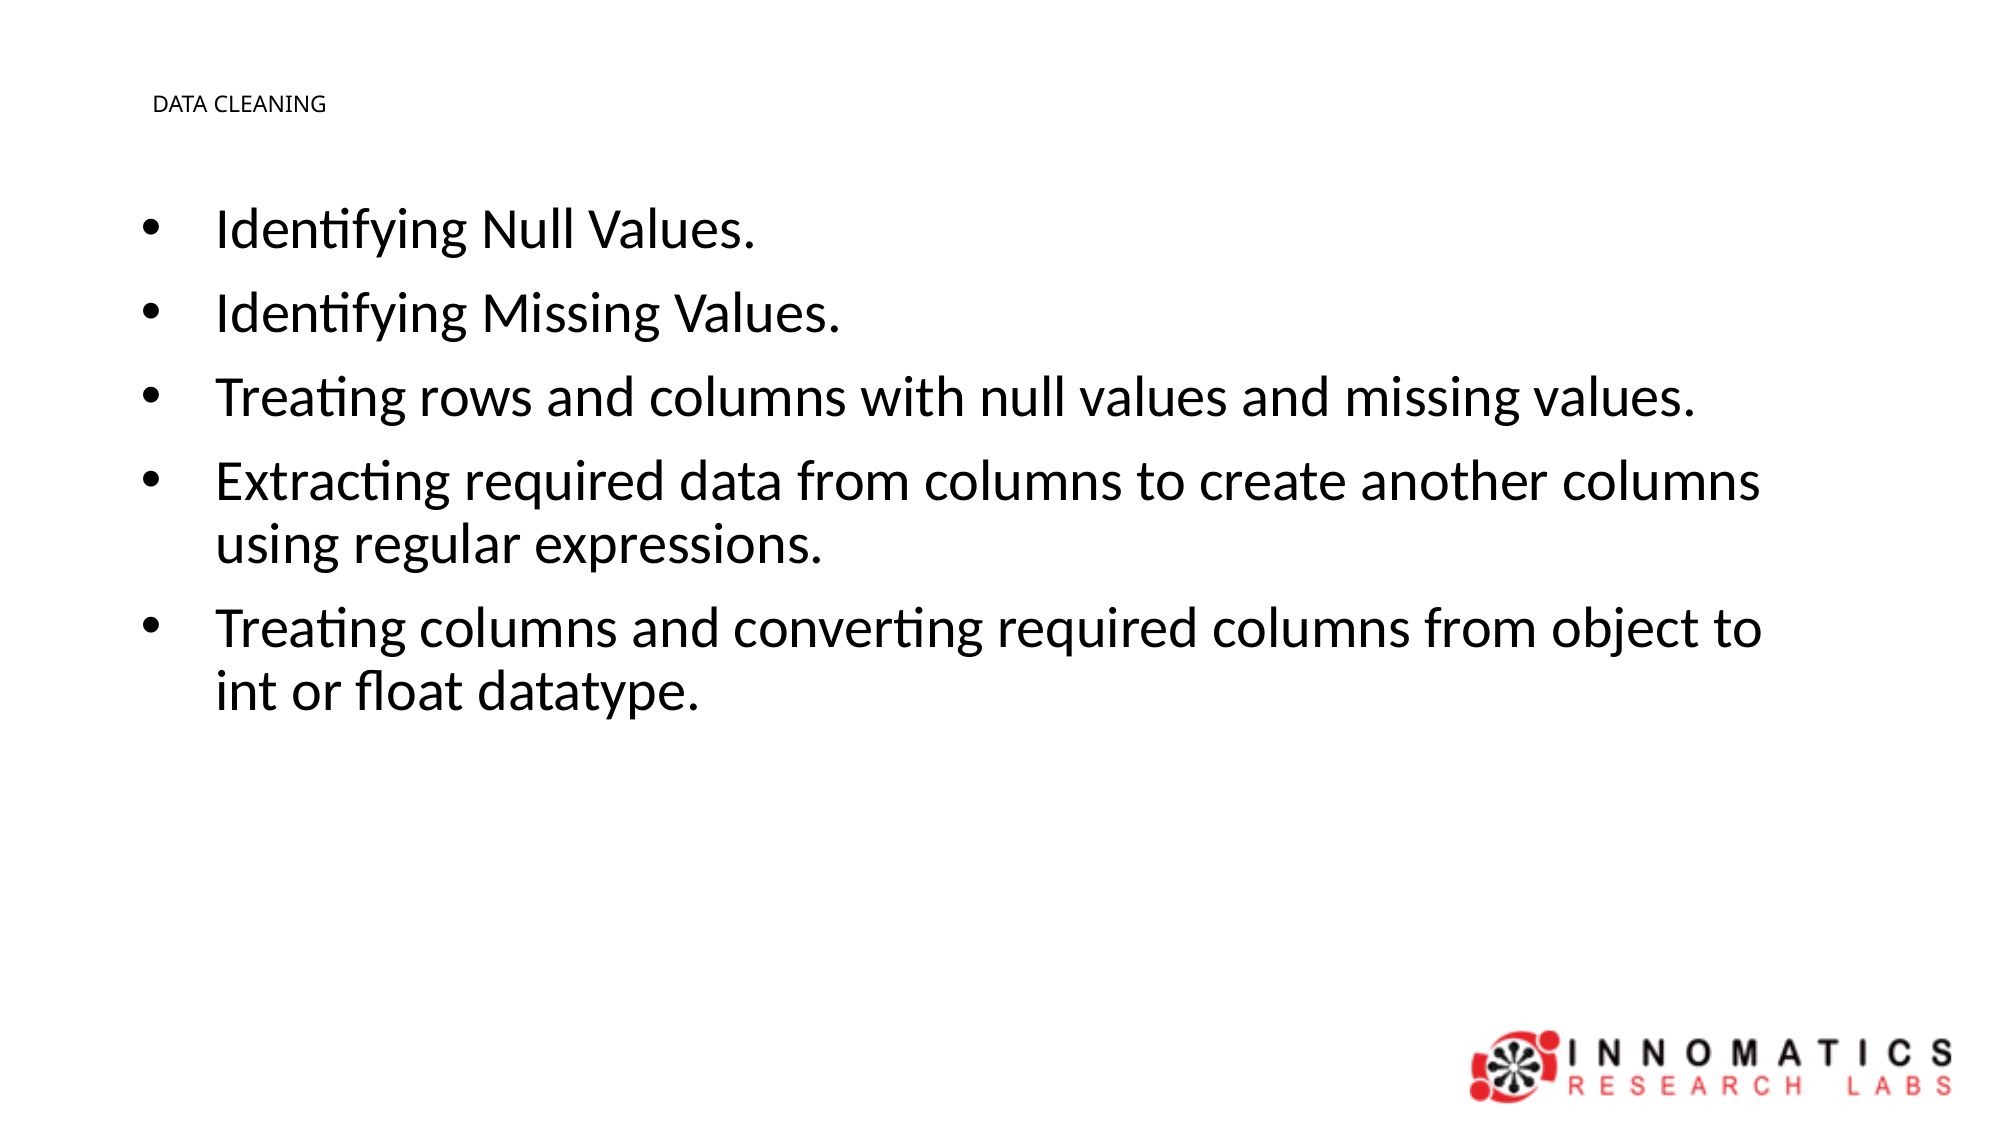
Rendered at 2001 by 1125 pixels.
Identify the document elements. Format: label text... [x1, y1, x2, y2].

list Identifying Null Values. Identifying Missing Values. Treating rows and columns with null values and missing values. Extracting required data from columns to create another columns using regular expressions. Treating columns and converting required columns from object to int or float datatype. [125, 191, 1851, 905]
title DATA CLEANING [137, 59, 1863, 154]
picture [1445, 1014, 1975, 1125]
